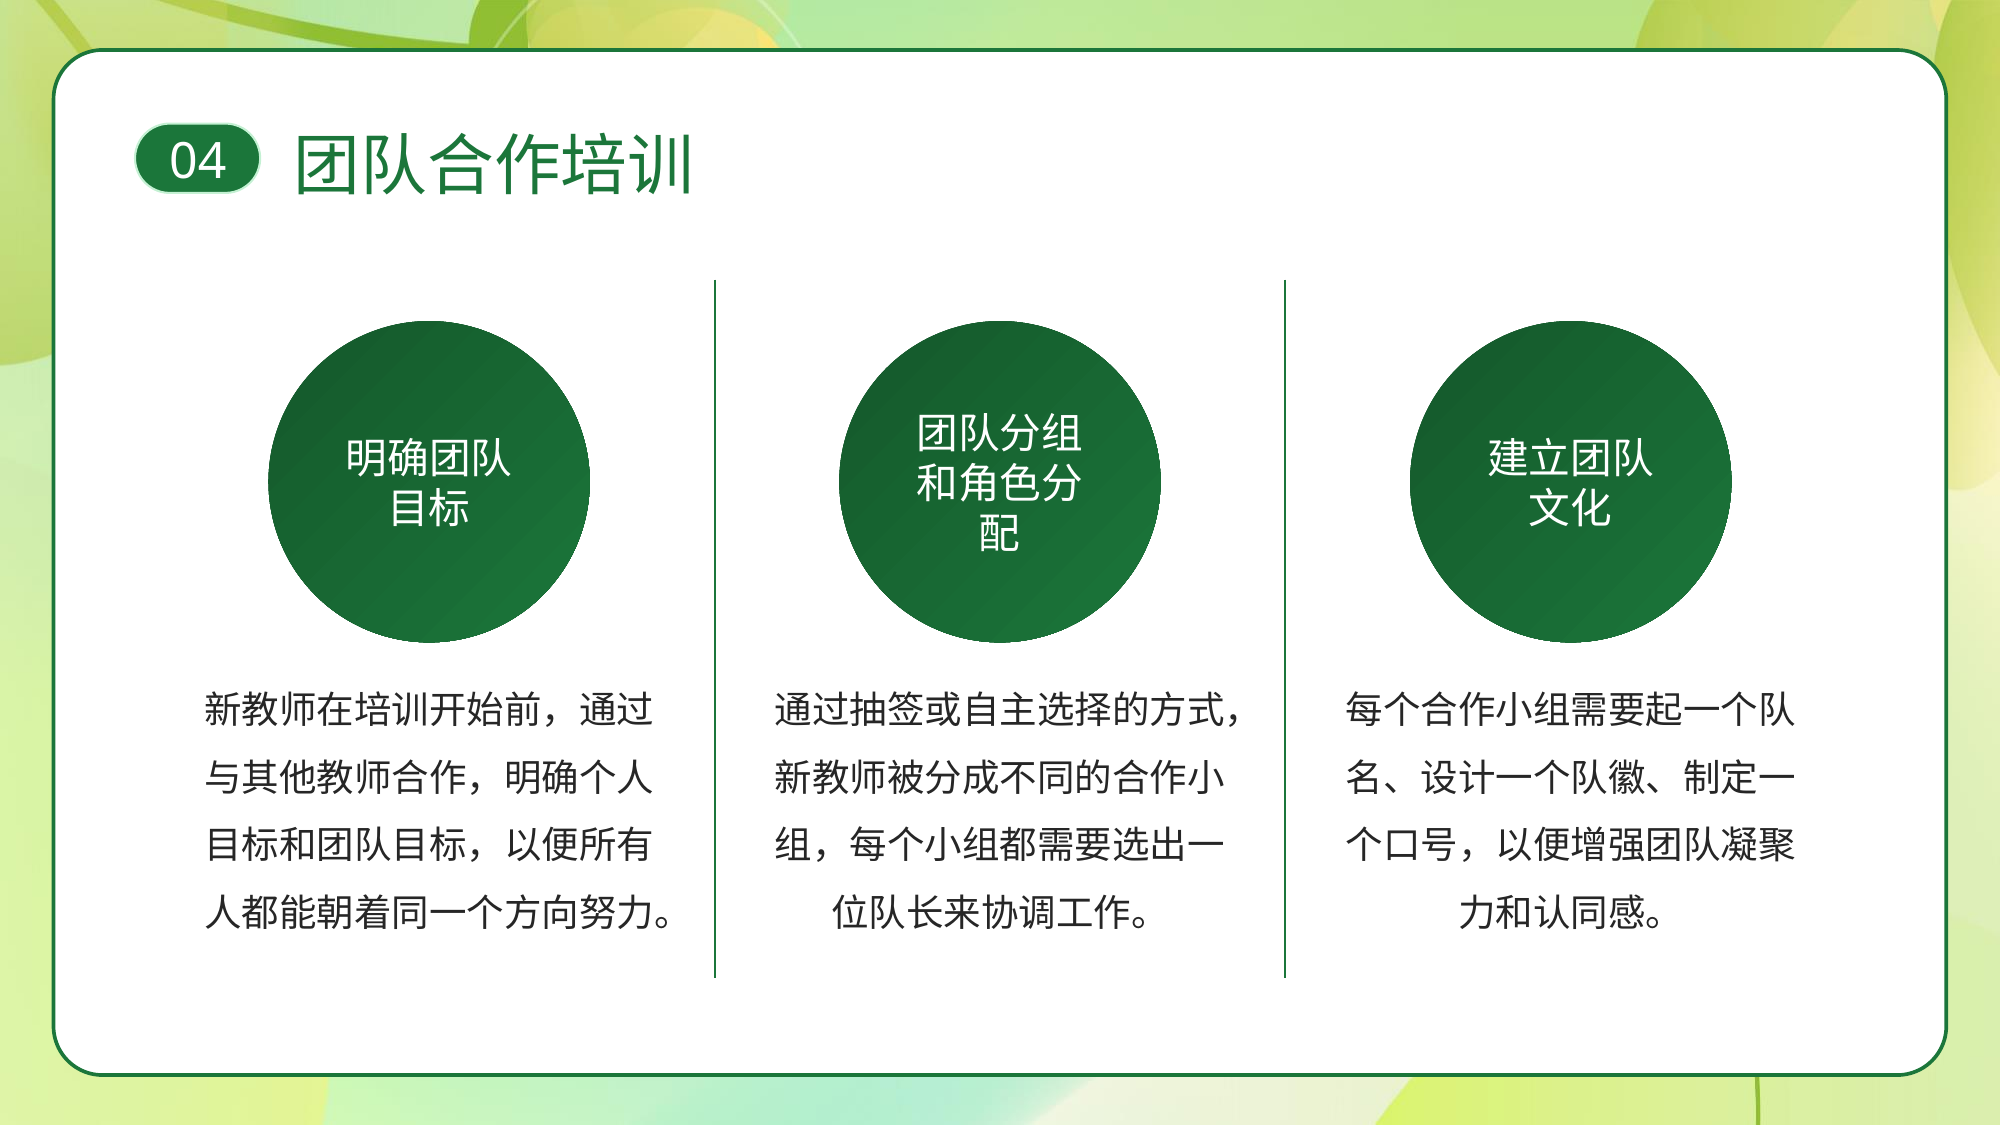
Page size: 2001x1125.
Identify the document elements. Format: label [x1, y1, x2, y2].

text_box [759, 321, 1241, 937]
picture [0, 0, 2000, 1125]
text_box [188, 321, 670, 937]
text_box [1329, 321, 1812, 937]
text_box [134, 115, 938, 212]
